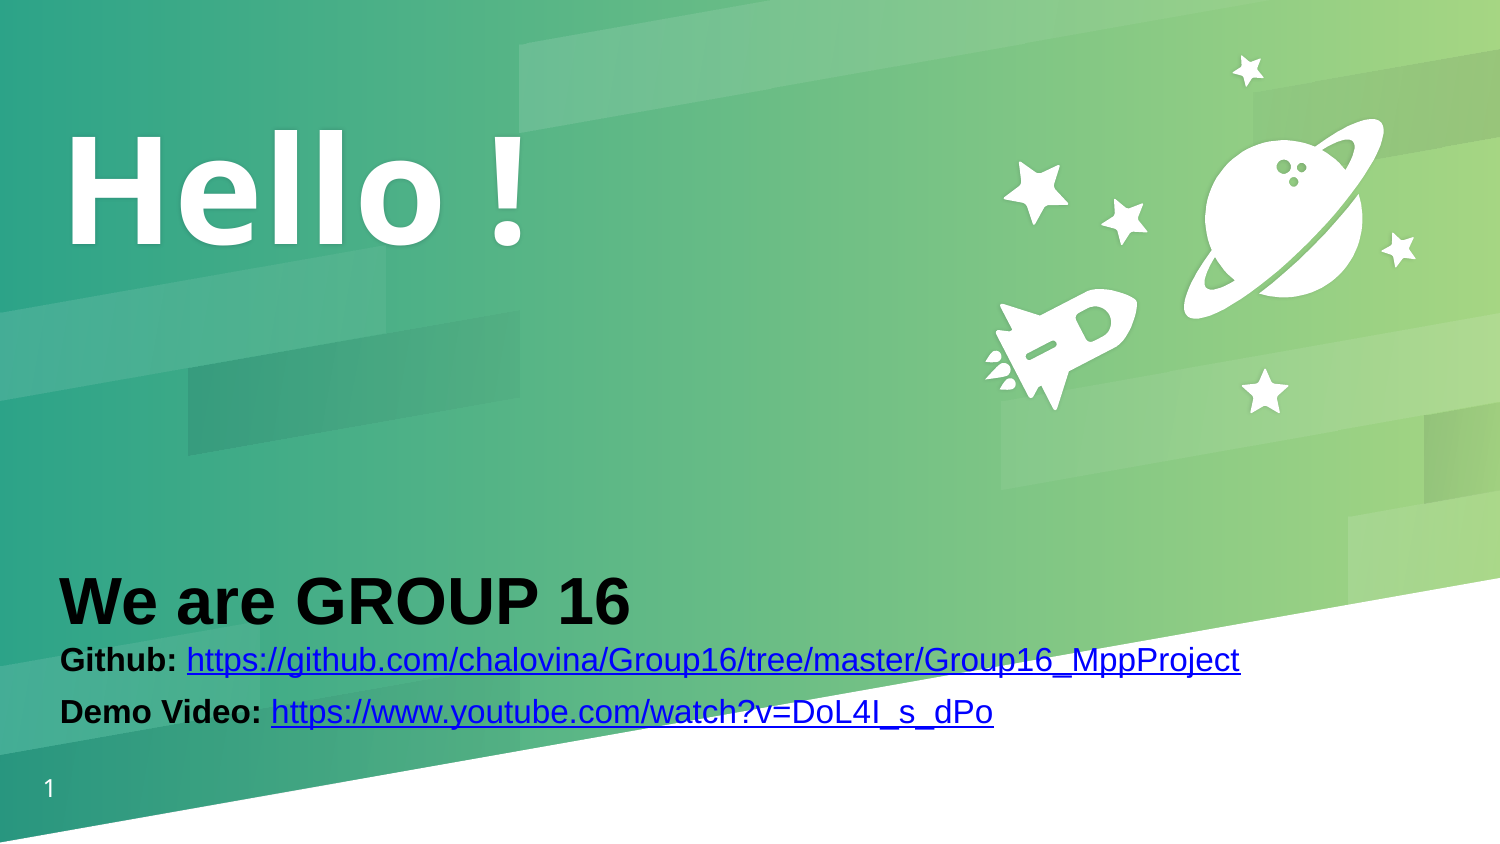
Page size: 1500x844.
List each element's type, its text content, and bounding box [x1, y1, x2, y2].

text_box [974, 258, 1141, 425]
text_box [1101, 198, 1148, 246]
title Hello ! [59, 88, 961, 281]
text_box [1232, 55, 1264, 87]
text_box [1388, 232, 1416, 268]
text_box [1003, 161, 1069, 225]
slide_number 1 [41, 777, 64, 808]
text_box We are GROUP 16 Github: https://github.com/chalovina/Group16/tree/master/Group16_MppProject Demo Video: https://www.youtube.com/watch?v=DoL4I_s_dPo [59, 558, 1490, 731]
text_box [1241, 368, 1289, 414]
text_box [1183, 118, 1384, 319]
